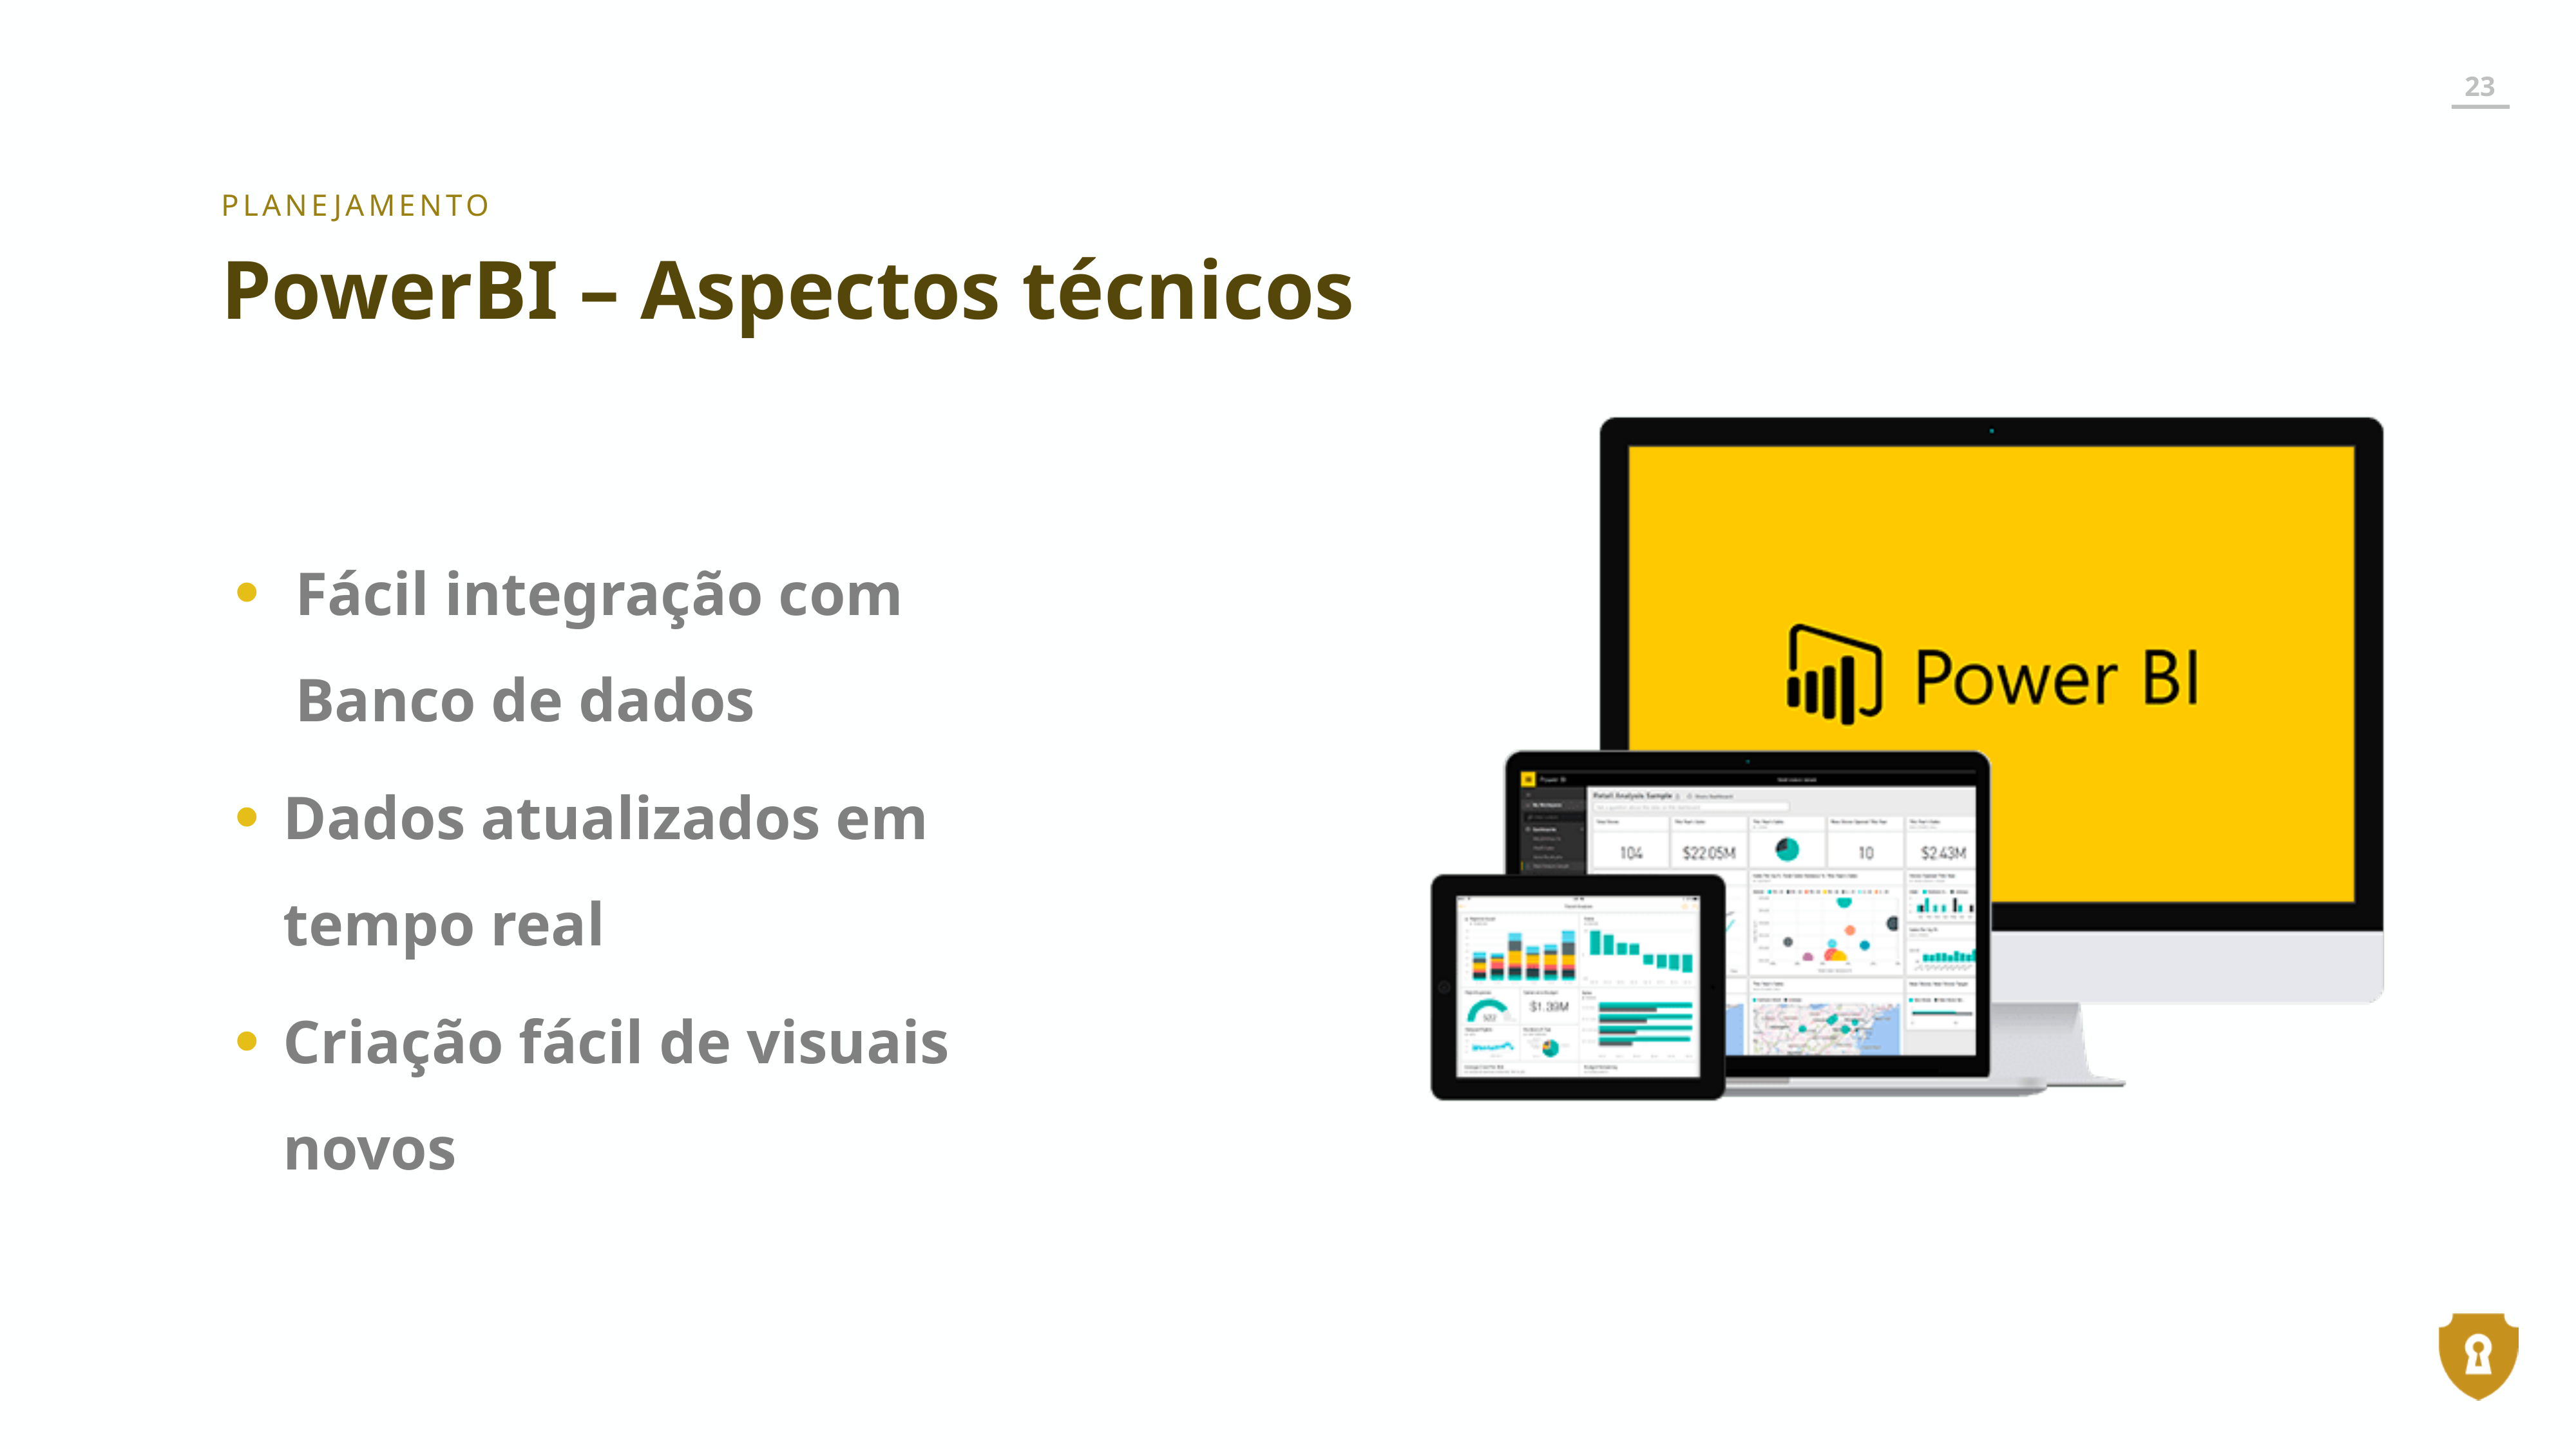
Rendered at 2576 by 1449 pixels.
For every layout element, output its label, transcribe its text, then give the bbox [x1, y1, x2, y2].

text_box Fácil integração com Banco de dados Dados atualizados em tempo real Criação fácil de visuais novos [211, 509, 1076, 1206]
text_box PLANEJAMENTO [211, 181, 507, 227]
picture [1336, 384, 2479, 1133]
text_box PowerBI – Aspectos técnicos [211, 233, 1564, 340]
picture [2439, 1313, 2519, 1401]
